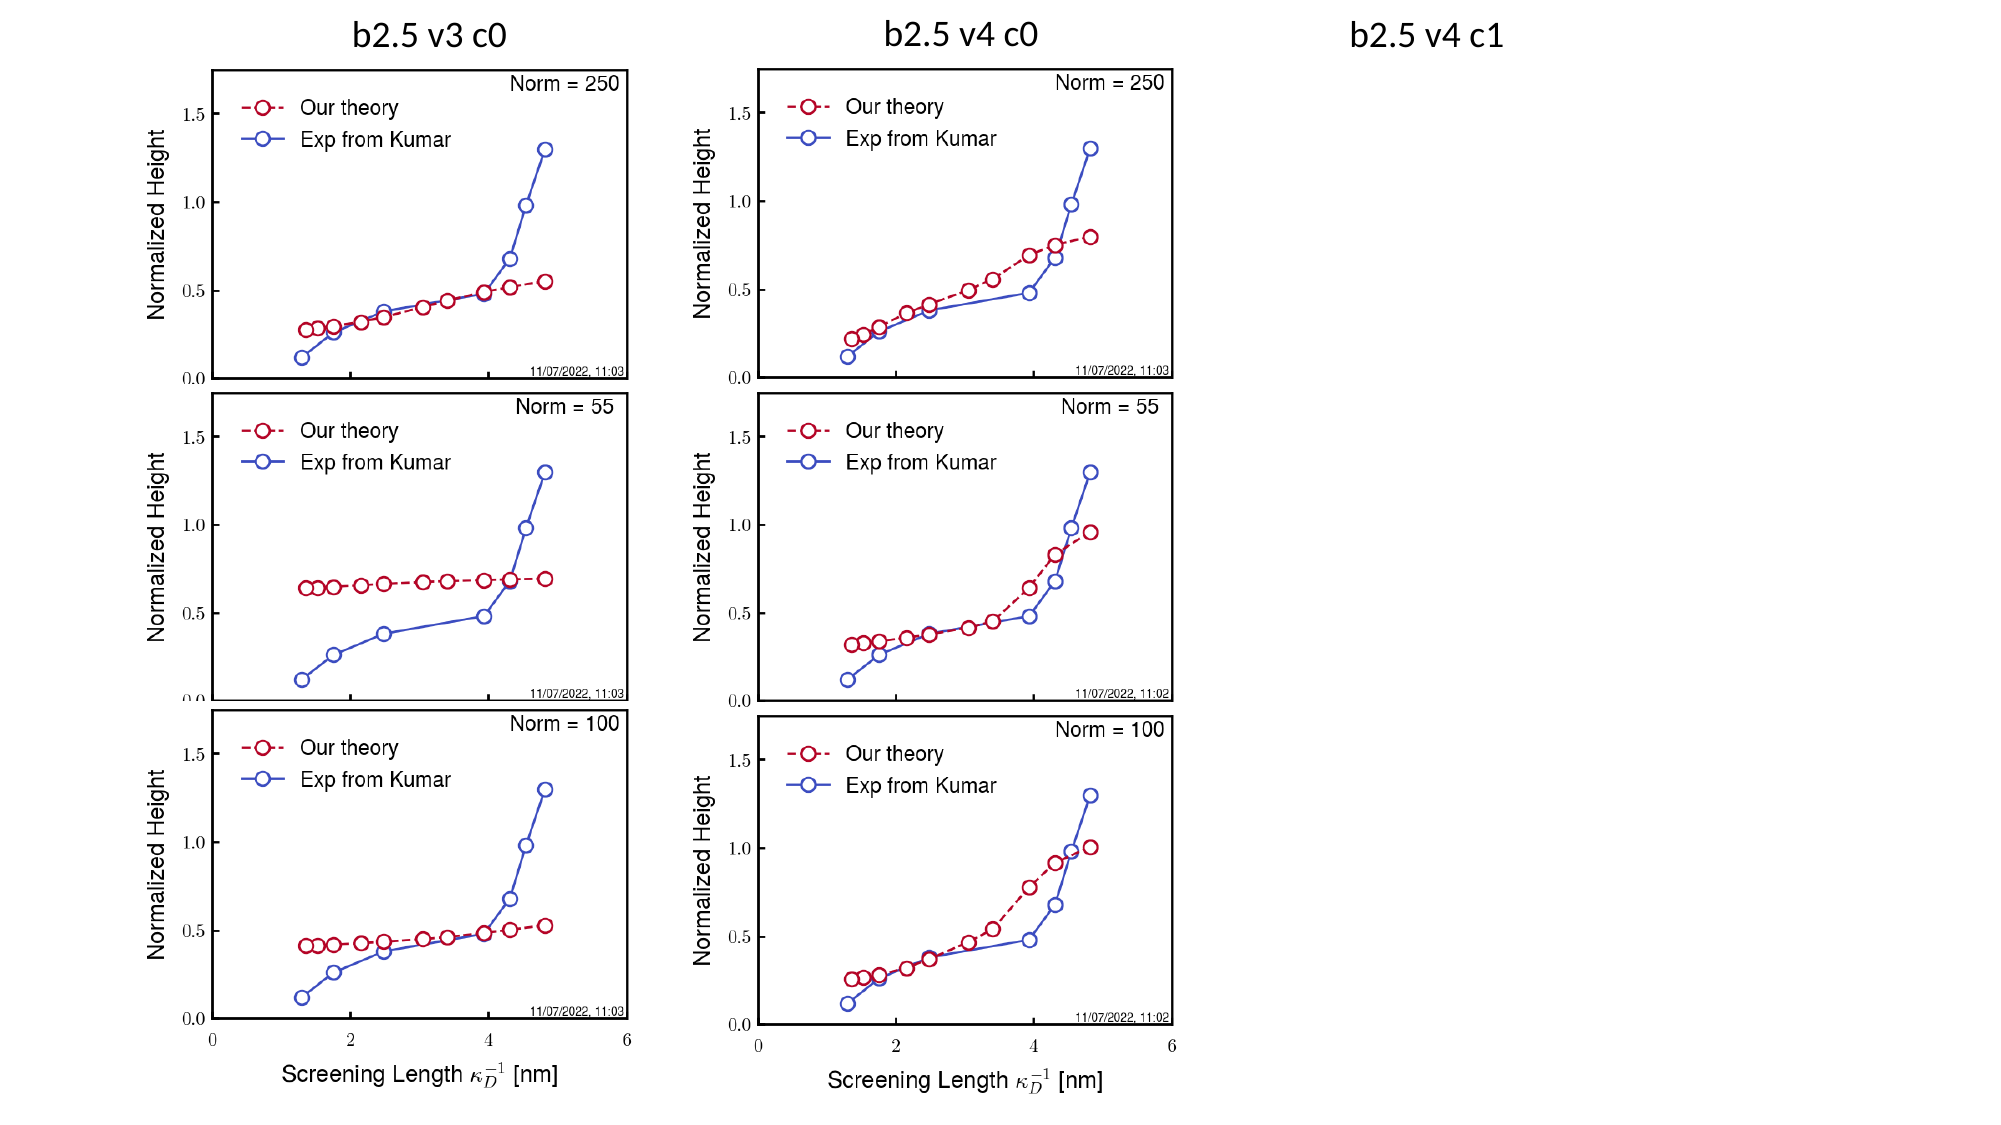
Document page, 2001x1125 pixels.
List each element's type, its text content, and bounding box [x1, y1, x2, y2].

picture [139, 61, 639, 1098]
text_box b2.5 v4 c0 [774, 1, 1148, 60]
text_box b2.5 v3 c0 [242, 2, 616, 61]
picture [685, 60, 1184, 1104]
text_box b2.5 v4 c1 [1240, 2, 1614, 63]
